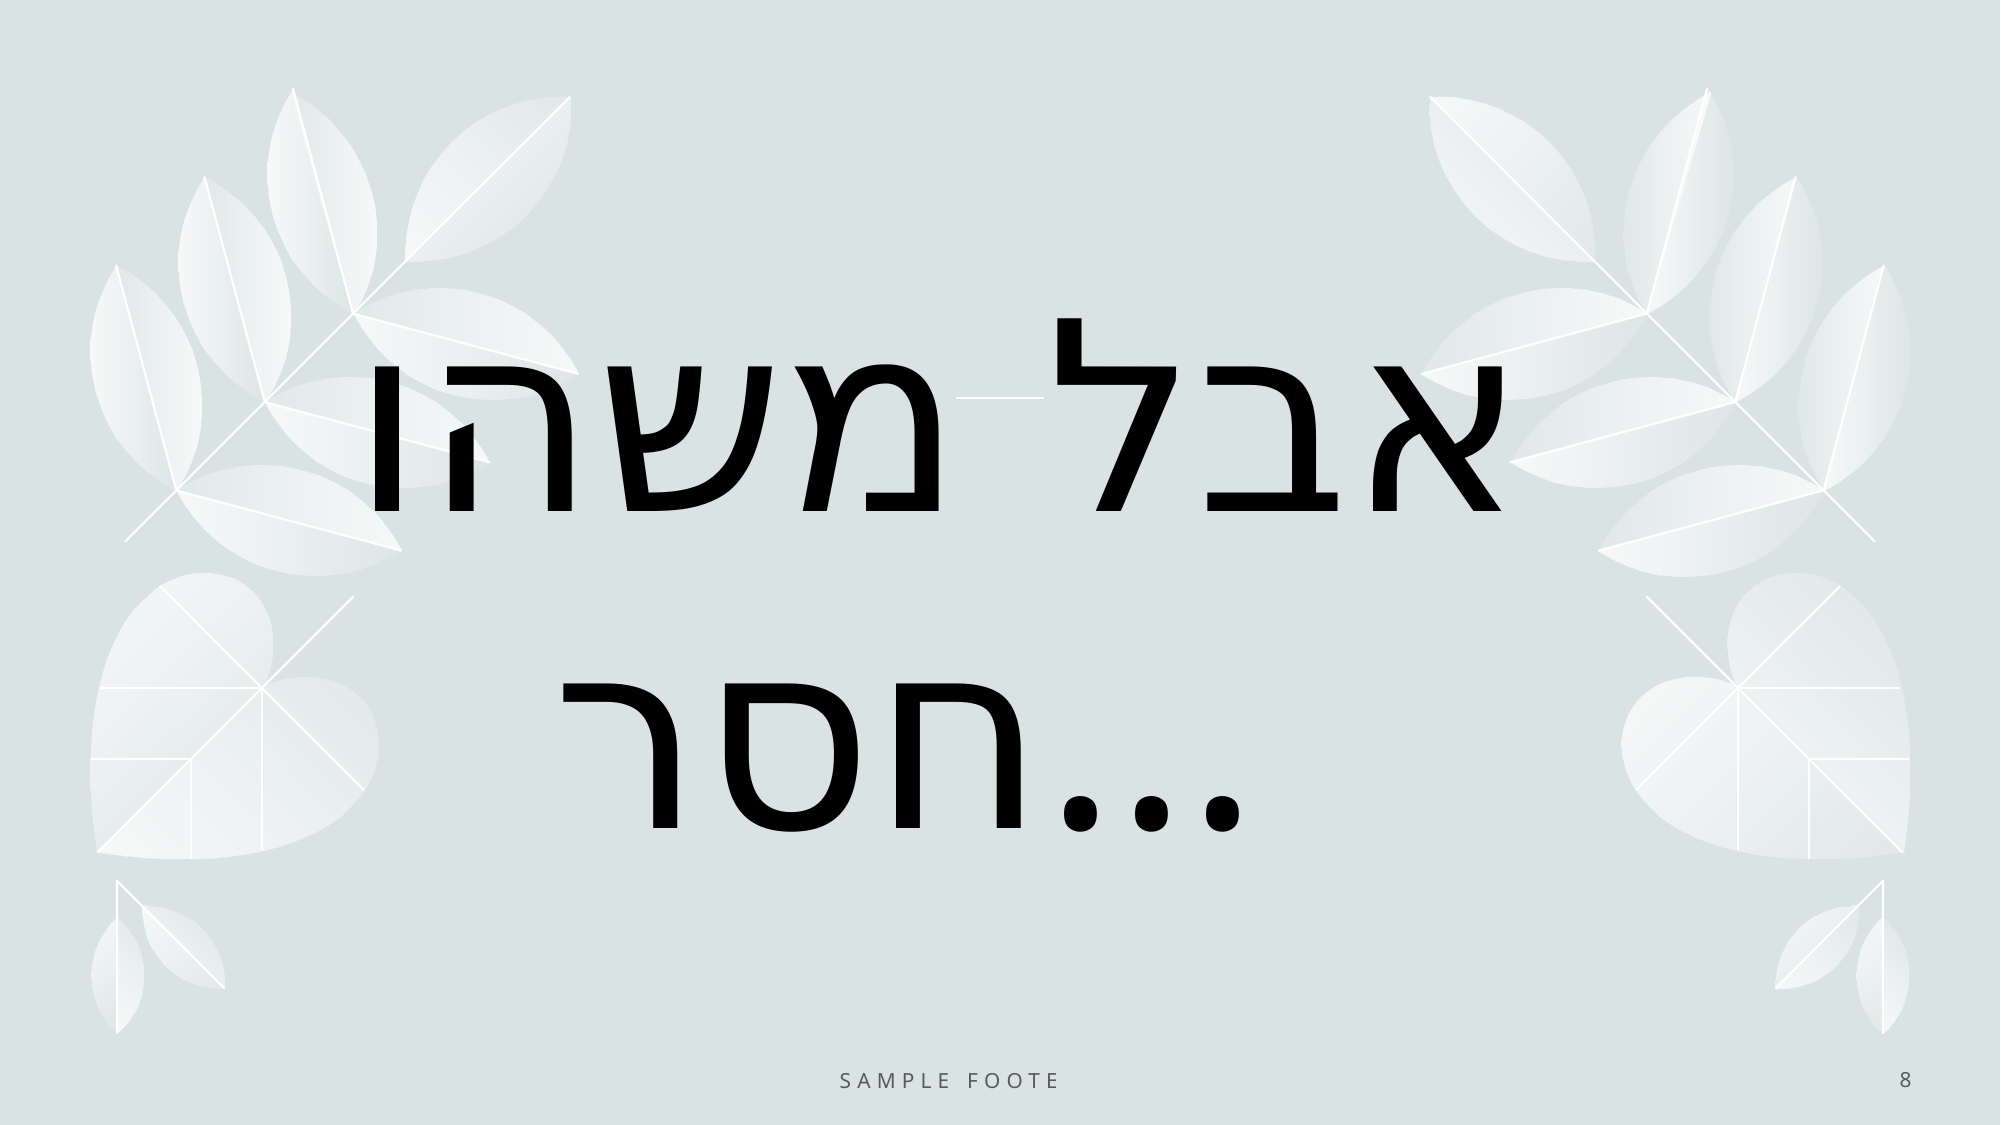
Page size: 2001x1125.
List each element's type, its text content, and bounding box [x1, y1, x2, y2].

slide_number 8 [1637, 1042, 1927, 1119]
footer Sample Footer Text [451, 1042, 1549, 1119]
title אבל משהו חסר... [331, 203, 1549, 889]
